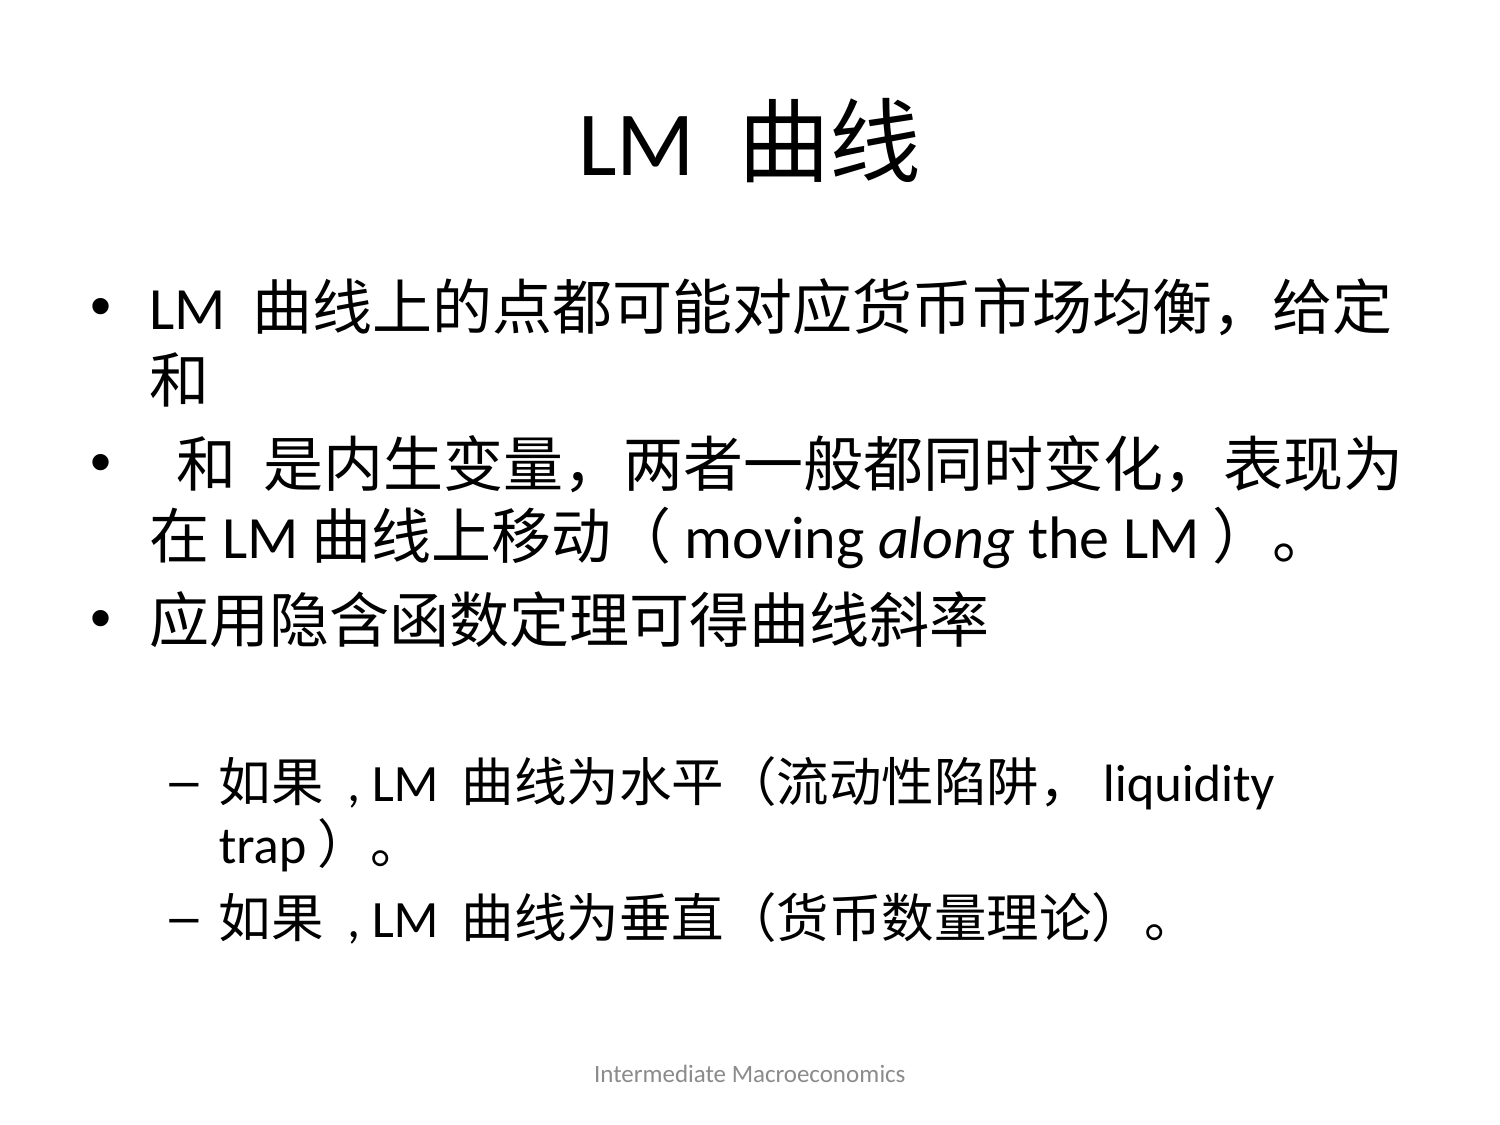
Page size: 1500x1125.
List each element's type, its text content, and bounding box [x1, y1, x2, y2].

footer Intermediate Macroeconomics [512, 1042, 988, 1103]
title LM 曲线 [75, 45, 1425, 233]
